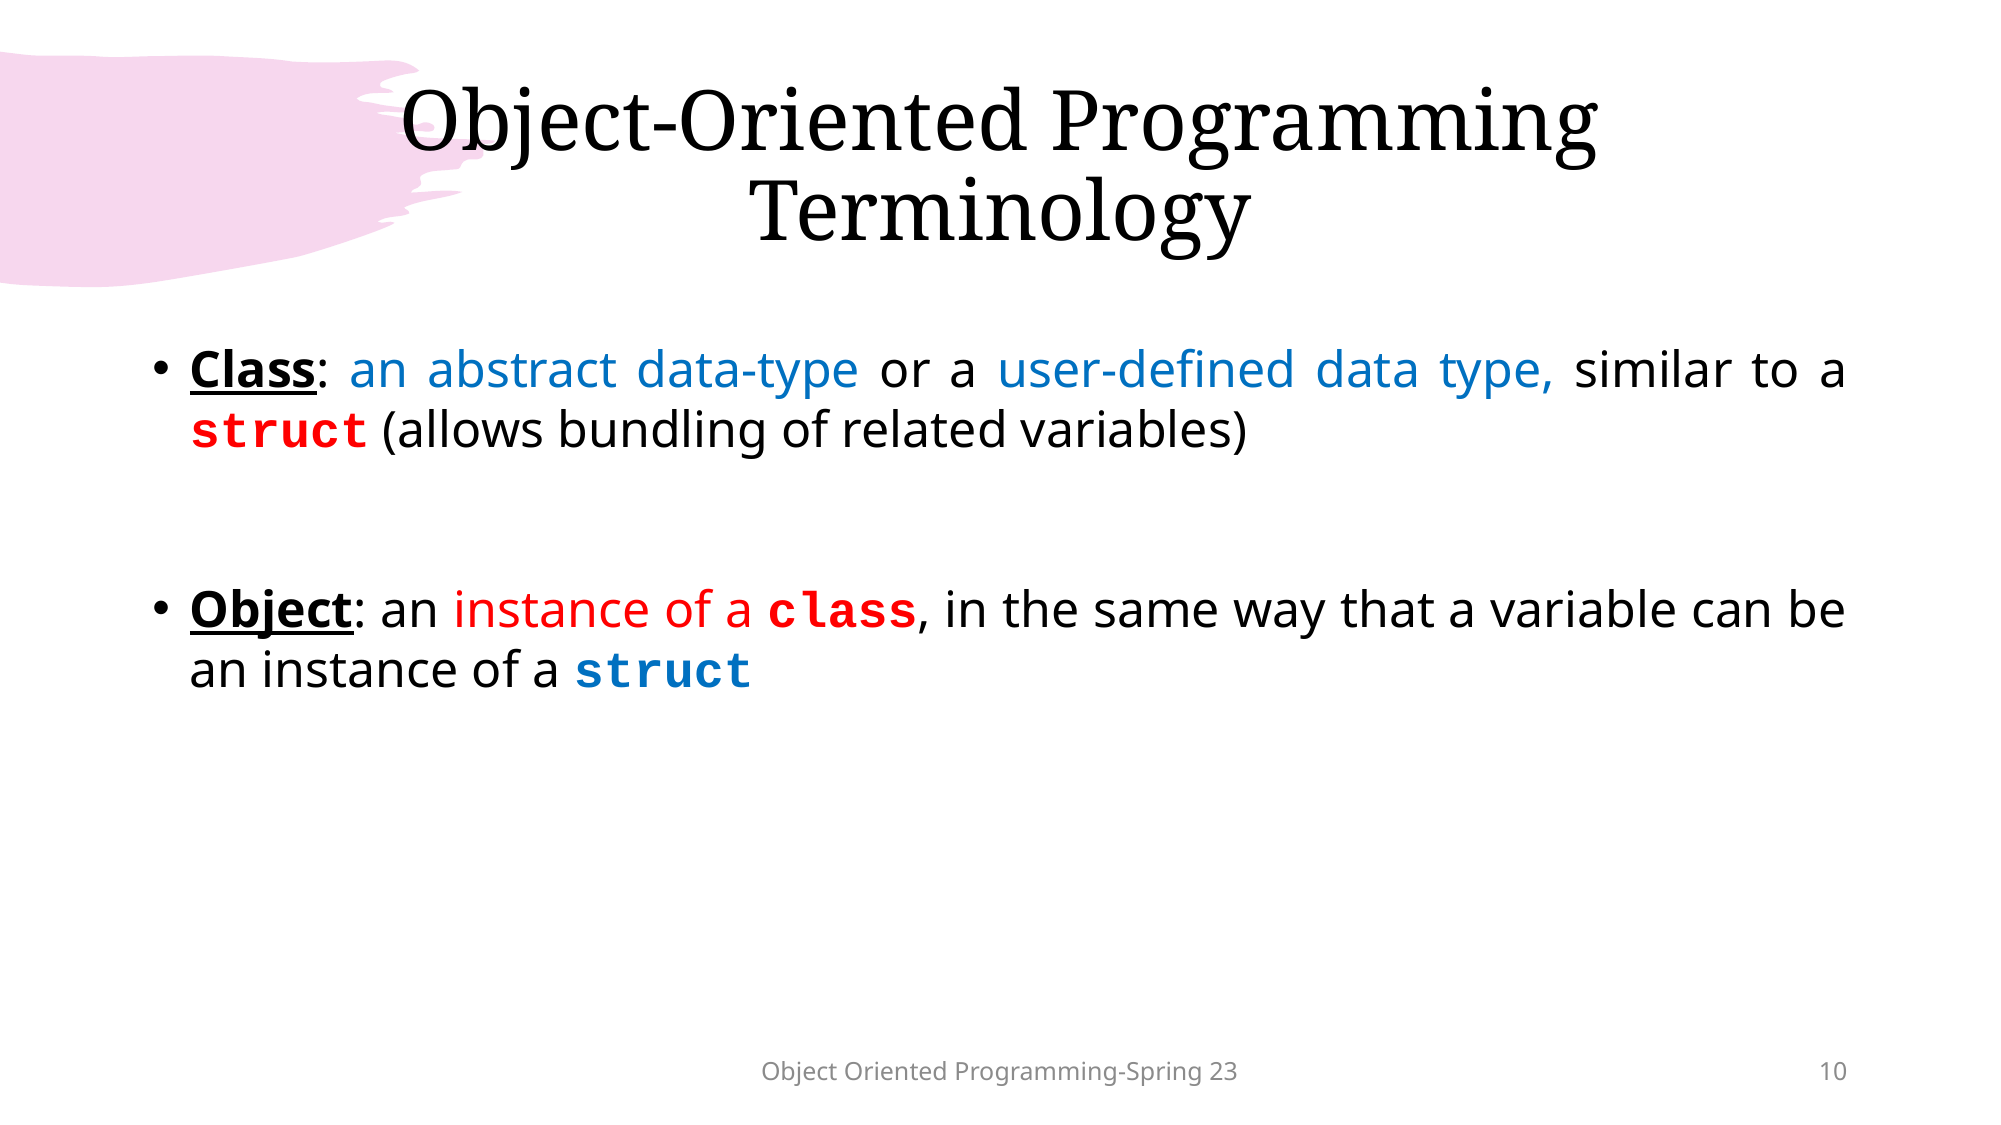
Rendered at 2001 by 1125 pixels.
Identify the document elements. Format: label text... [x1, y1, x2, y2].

list Class: an abstract data-type or a user-defined data type, similar to a struct (allows bundling of related variables) Object: an instance of a class, in the same way that a variable can be an instance of a struct [137, 329, 1863, 1013]
title Object-Oriented Programming Terminology [137, 59, 1863, 278]
footer Object Oriented Programming-Spring 23 [662, 1042, 1338, 1103]
slide_number 10 [1412, 1042, 1863, 1103]
